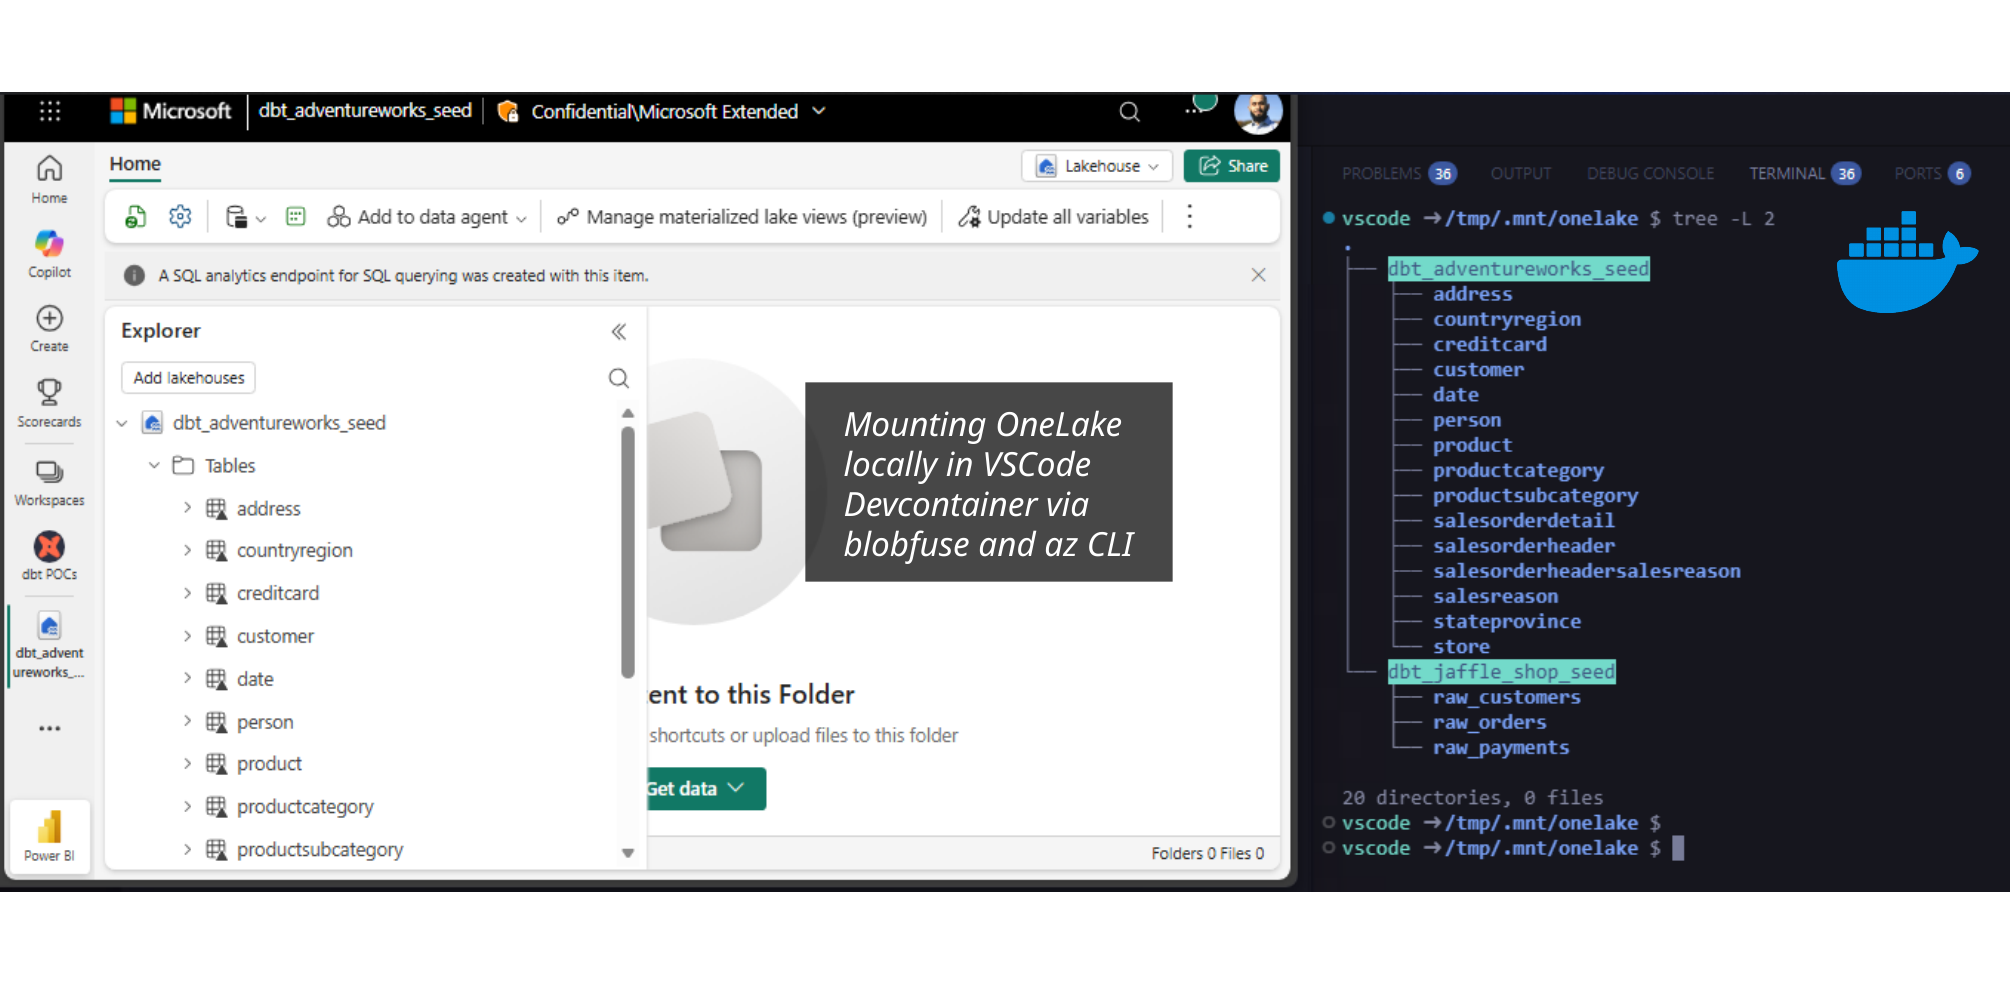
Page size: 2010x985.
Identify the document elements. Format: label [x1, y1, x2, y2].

text_box [0, 92, 2010, 892]
